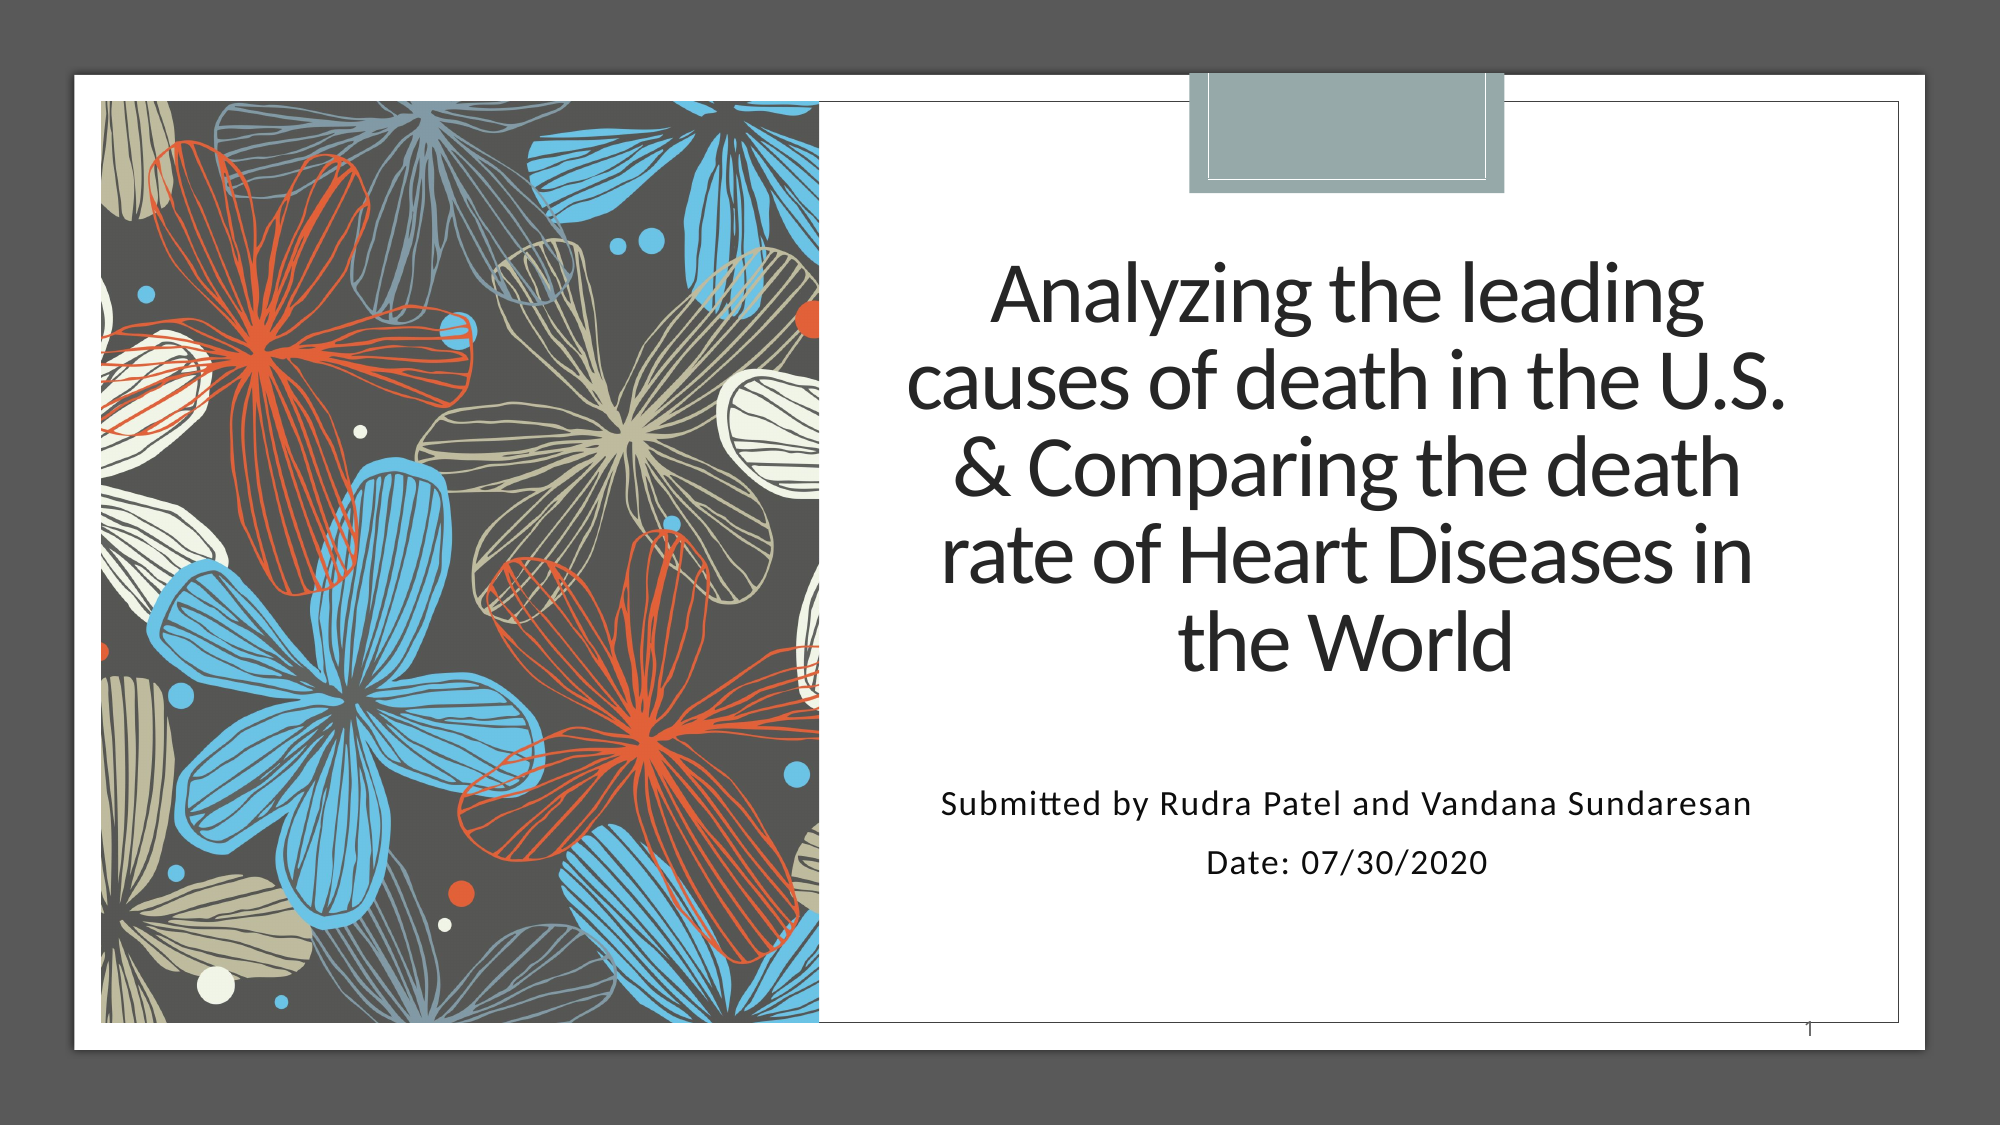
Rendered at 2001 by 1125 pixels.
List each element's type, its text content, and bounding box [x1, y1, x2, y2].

text_box [74, 74, 1509, 1050]
slide_number 1 [1509, 1013, 1831, 1052]
picture [101, 101, 820, 1023]
text_box [1188, 72, 1505, 194]
text_box [821, 101, 1899, 1023]
title Analyzing the leading causes of death in the U.S. & Comparing the death rate of Heart Diseases in the World [878, 221, 1816, 721]
text_box [1505, 74, 1925, 1050]
subtitle Submitted by Rudra Patel and Vandana Sundaresan Date: 07/30/2020 [907, 768, 1787, 925]
